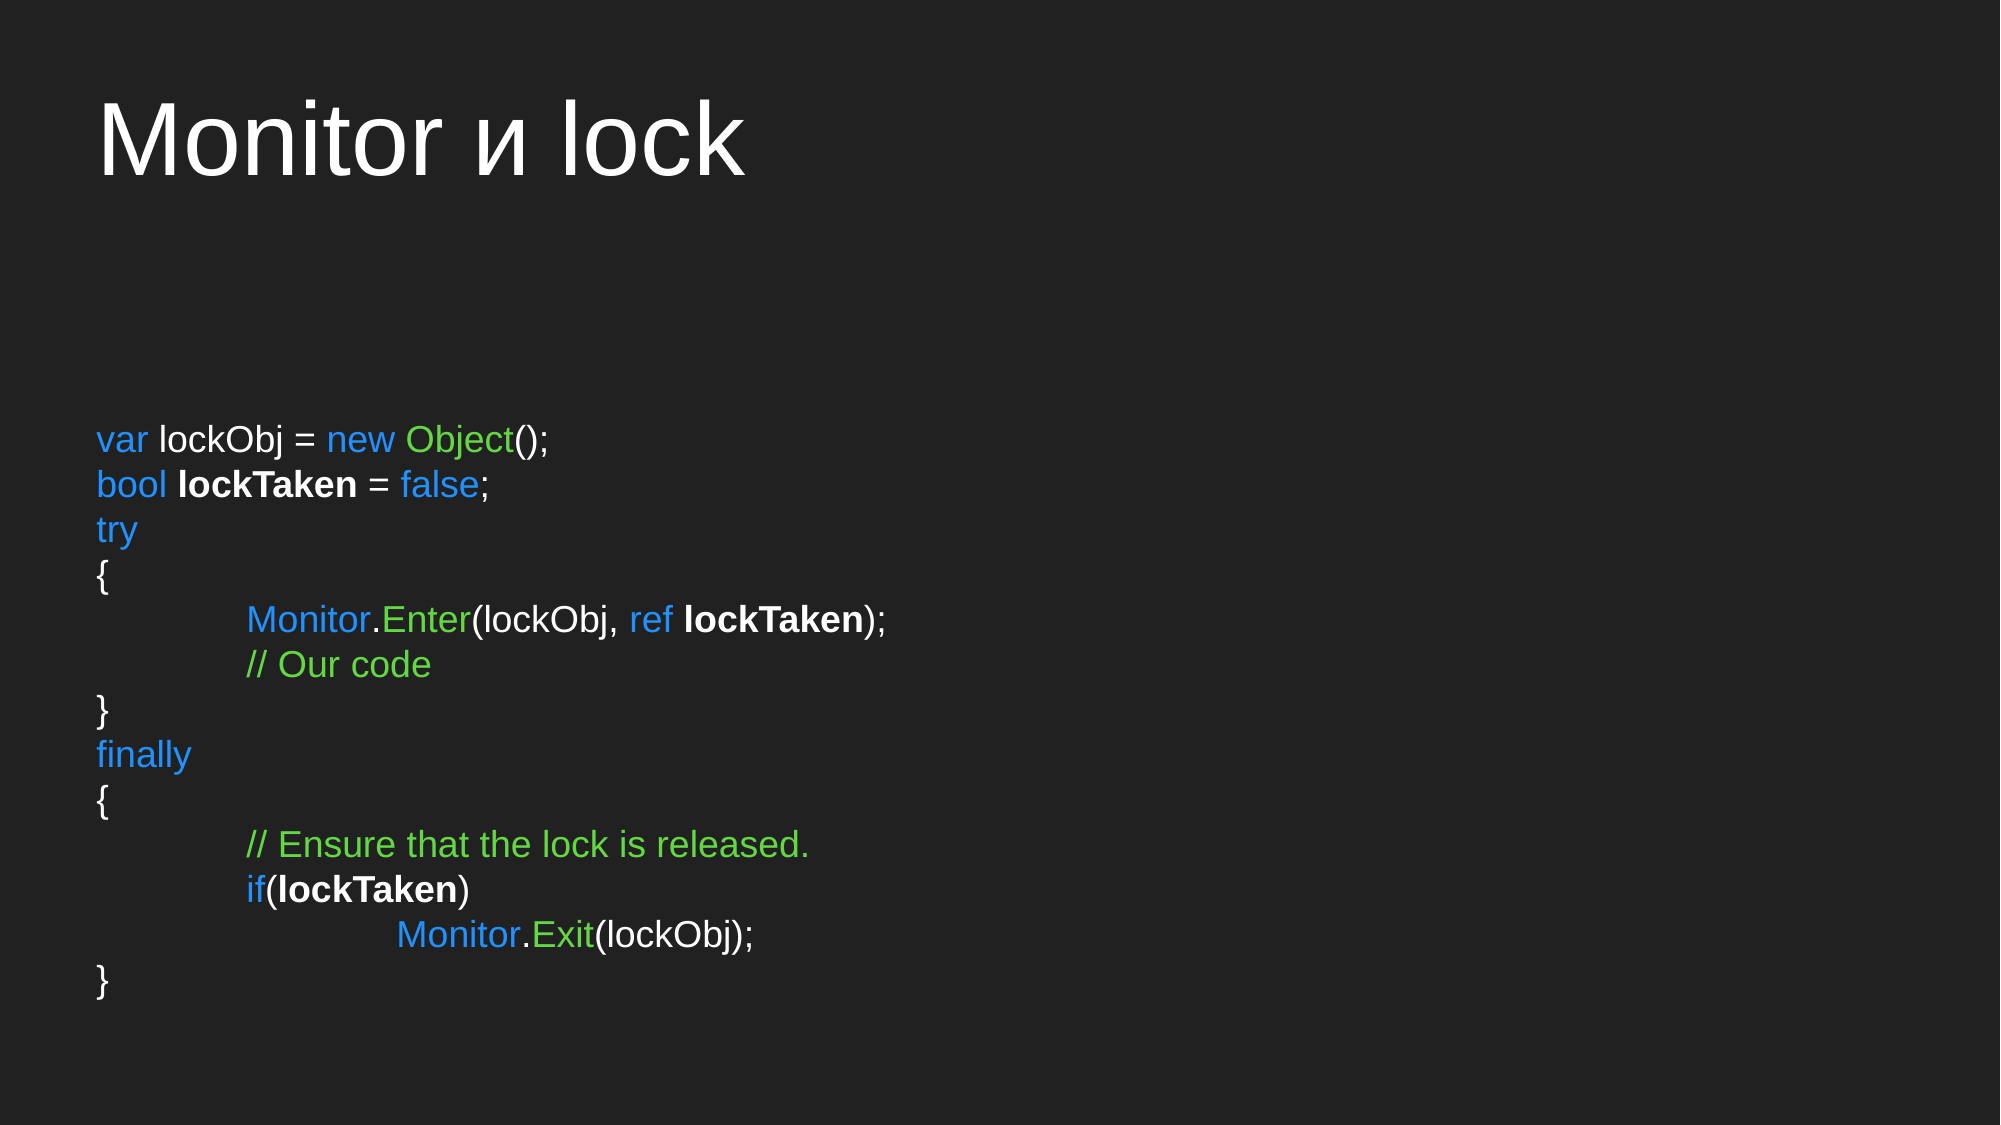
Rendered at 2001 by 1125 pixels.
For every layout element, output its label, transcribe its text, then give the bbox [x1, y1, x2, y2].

title Monitor и lock [96, 95, 1904, 297]
list var lockObj = new Object(); bool lockTaken = false; try { Monitor.Enter(lockObj, ref lockTaken); // Our code } finally { // Ensure that the lock is released. if(lockTaken) Monitor.Exit(lockObj); } [96, 414, 1904, 1111]
